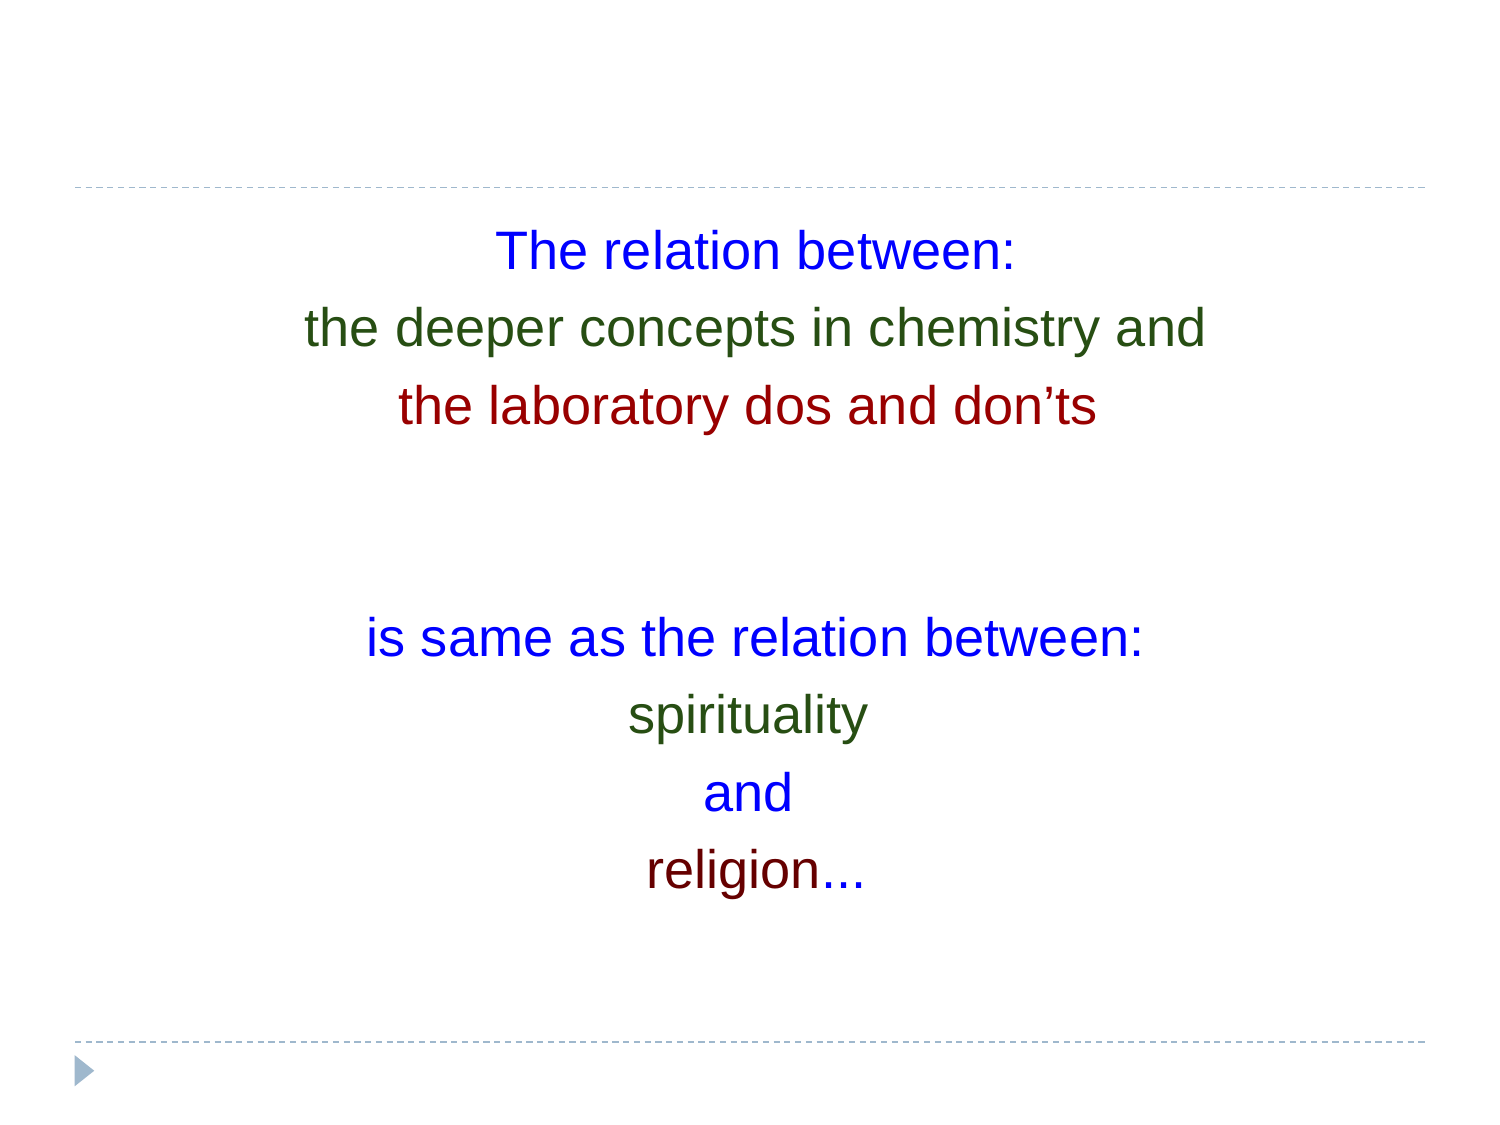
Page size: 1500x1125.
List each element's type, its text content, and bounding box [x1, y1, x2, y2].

list The relation between: the deeper concepts in chemistry and the laboratory dos and don’ts is same as the relation between: spirituality and religion... [75, 200, 1425, 1010]
